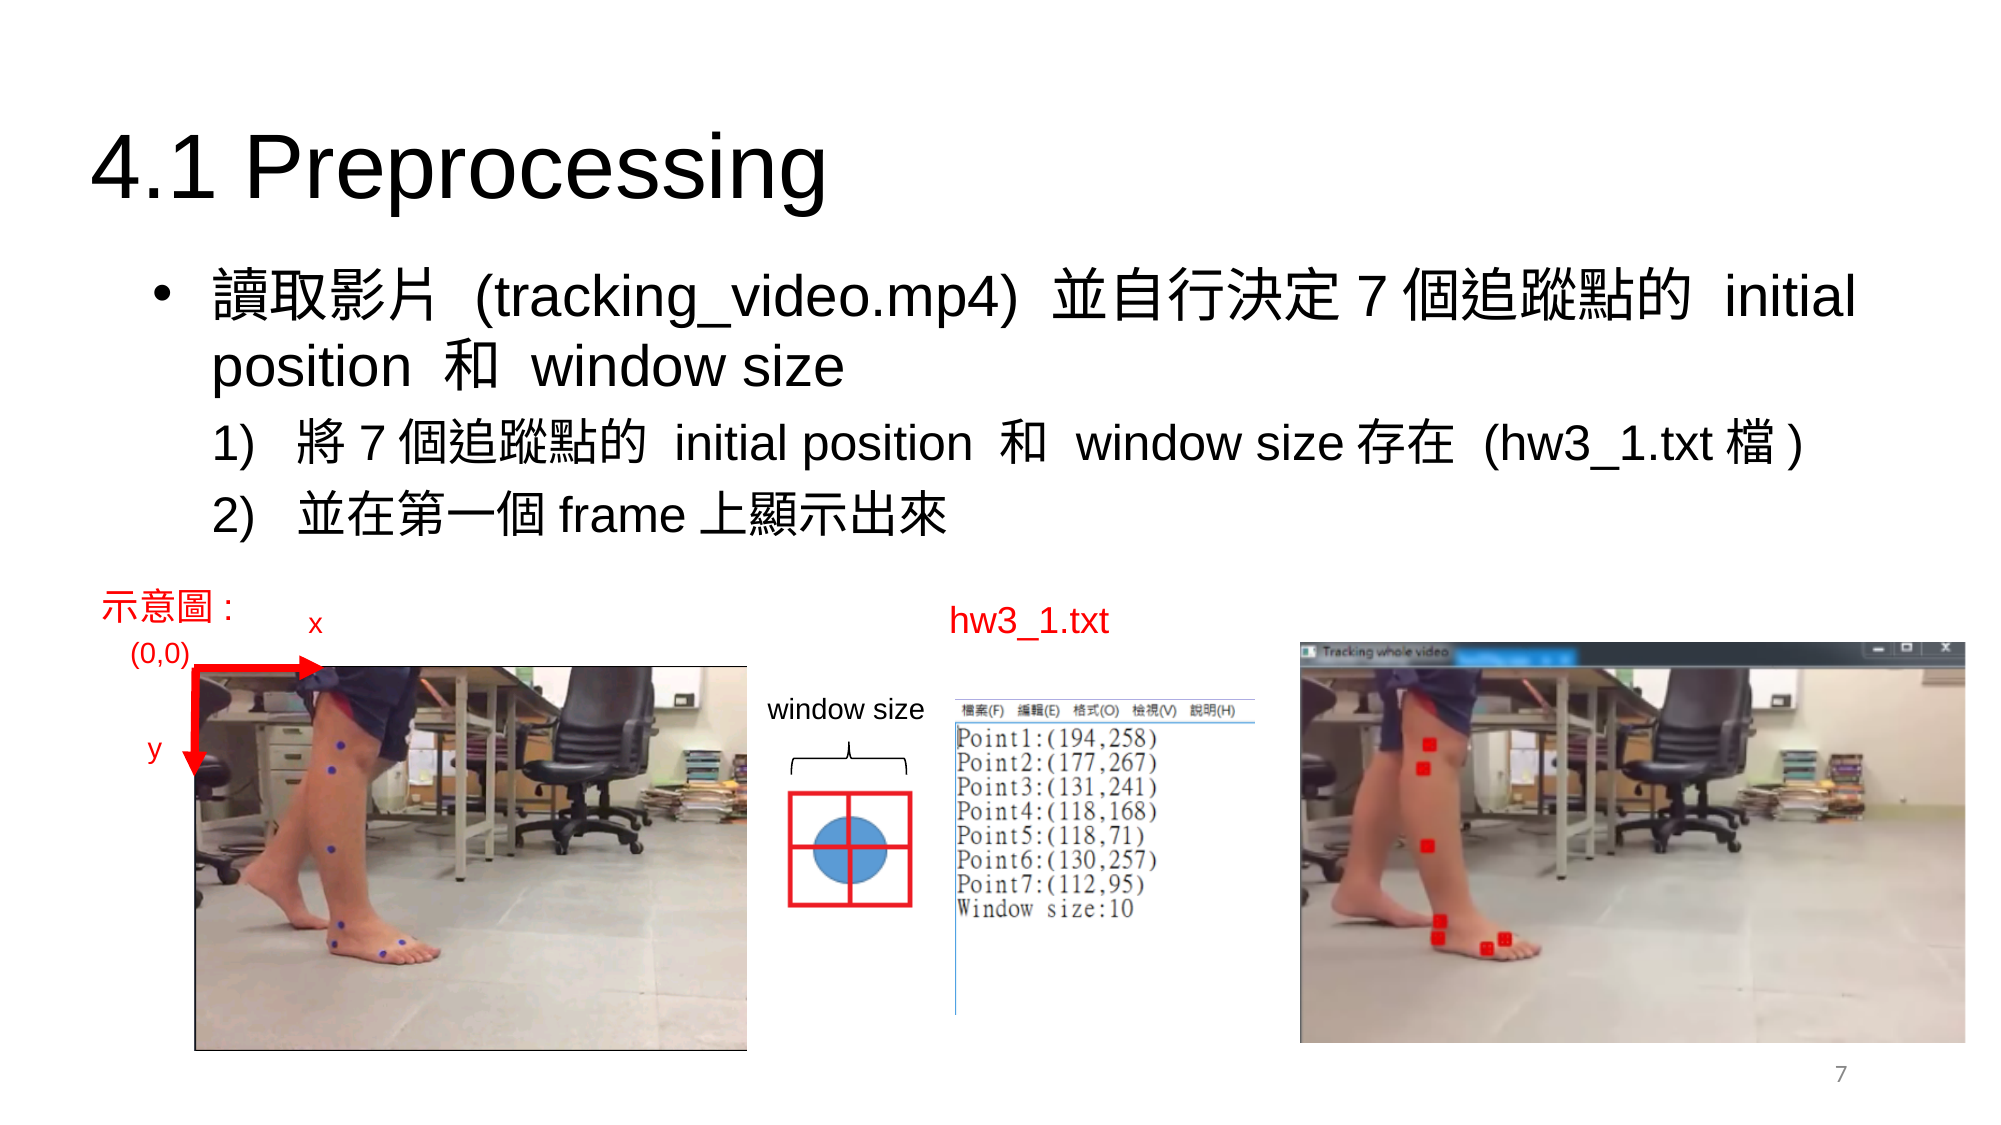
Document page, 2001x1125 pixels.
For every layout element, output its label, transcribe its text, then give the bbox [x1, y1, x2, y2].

picture [774, 774, 919, 922]
picture [1300, 642, 1969, 1043]
text_box (0,0) [115, 626, 206, 677]
list 讀取影片 (tracking_video.mp4) 並自行決定7個追蹤點的 initial position 和 window size 將7個追蹤點的 initial position 和 window size存在 (hw3_1.txt檔) 並在第一個frame上顯示出來 [137, 250, 2000, 964]
picture [954, 698, 1256, 1015]
text_box hw3_1.txt [934, 588, 1189, 649]
text_box y [132, 722, 178, 772]
text_box window size [753, 682, 957, 733]
text_box [790, 741, 908, 773]
title 4.1 Preprocessing [75, 59, 1863, 278]
slide_number 7 [1412, 1051, 1863, 1103]
text_box x [293, 596, 339, 647]
picture [194, 666, 747, 1051]
text_box 示意圖: [86, 575, 271, 635]
